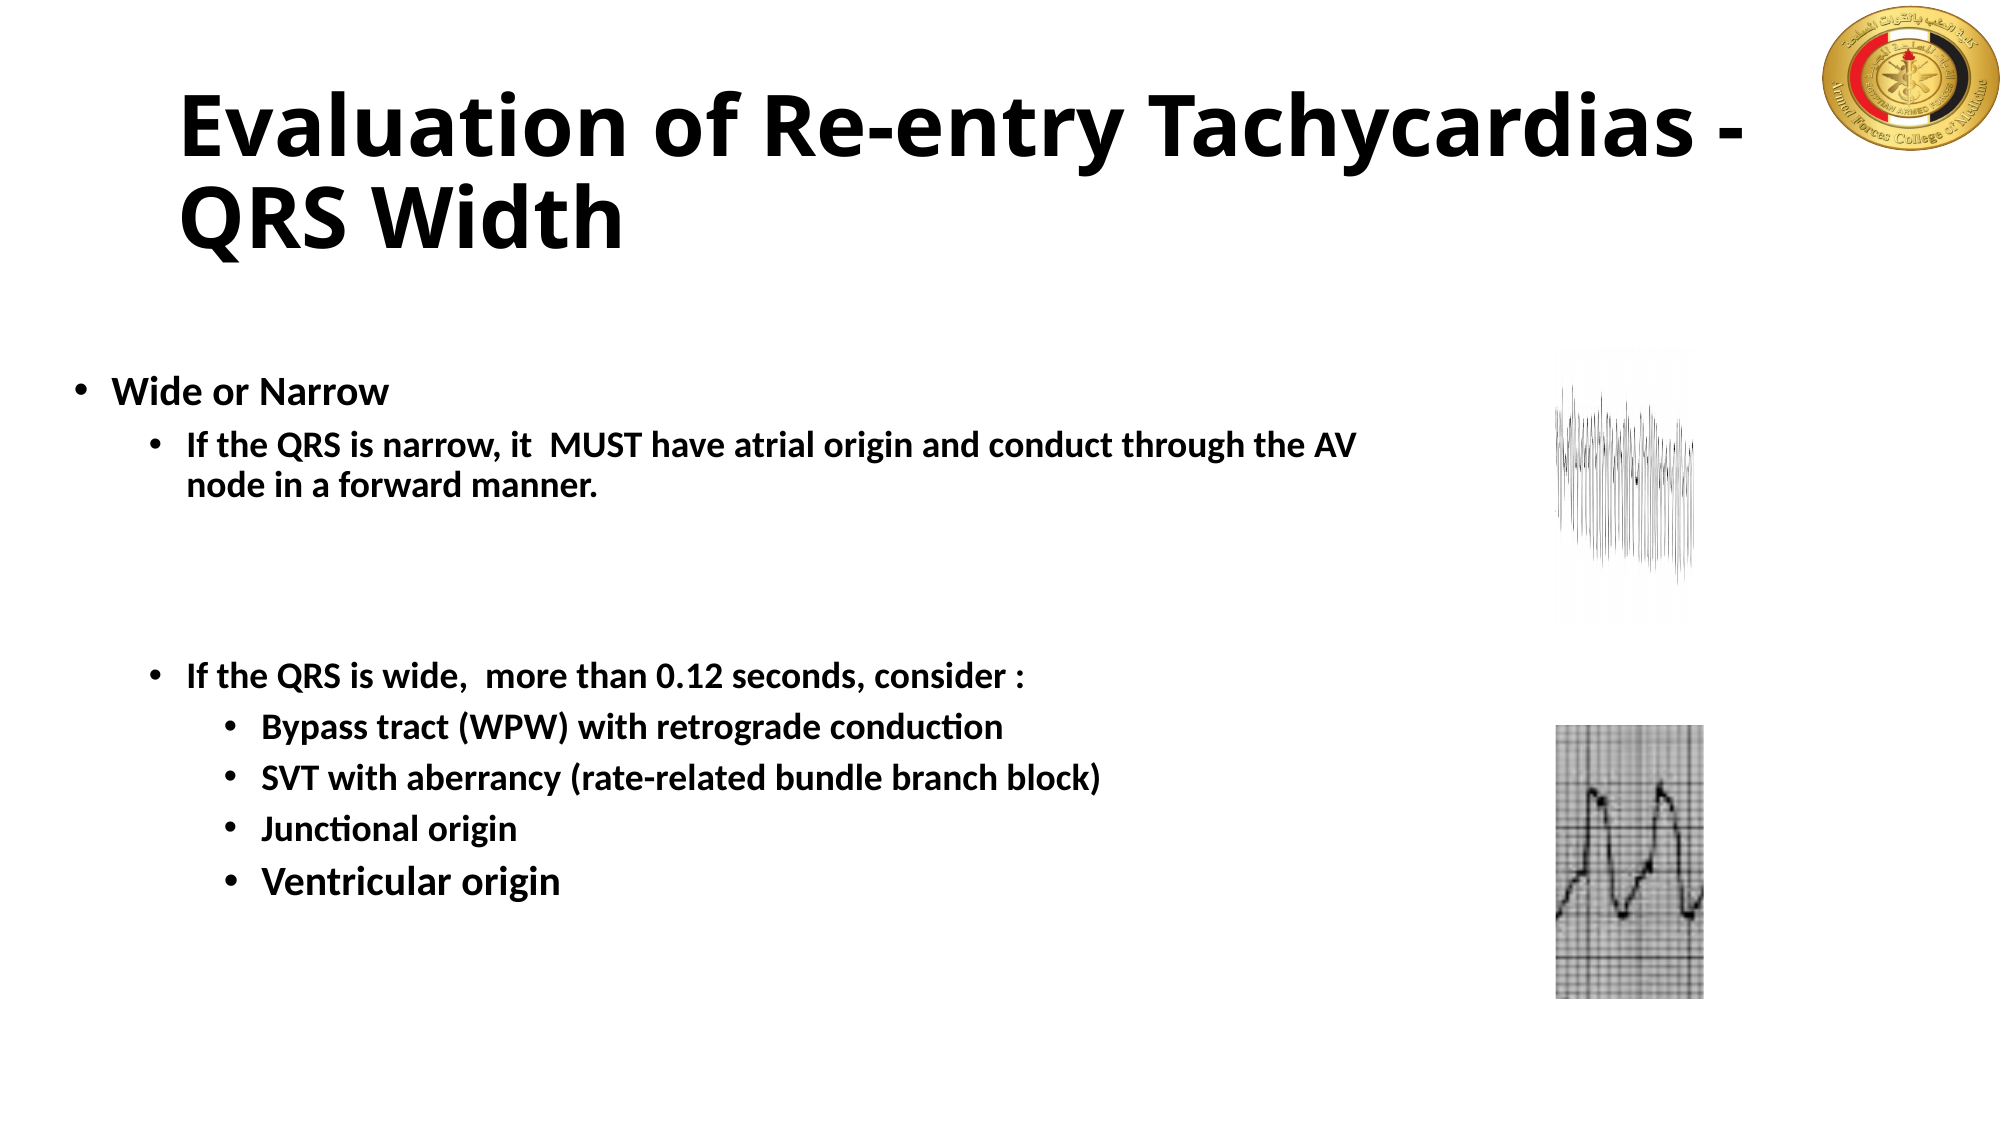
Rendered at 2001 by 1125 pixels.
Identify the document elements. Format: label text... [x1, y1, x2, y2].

list Wide or Narrow If the QRS is narrow, it MUST have atrial origin and conduct through the AV node in a forward manner. If the QRS is wide, more than 0.12 seconds, consider : Bypass tract (WPW) with retrograde conduction SVT with aberrancy (rate-related bundle branch block) Junctional origin Ventricular origin [59, 362, 1437, 1038]
picture [1555, 724, 1704, 999]
picture [1822, 5, 2000, 151]
title Evaluation of Re-entry Tachycardias - QRS Width [162, 75, 1912, 275]
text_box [1555, 349, 1694, 626]
